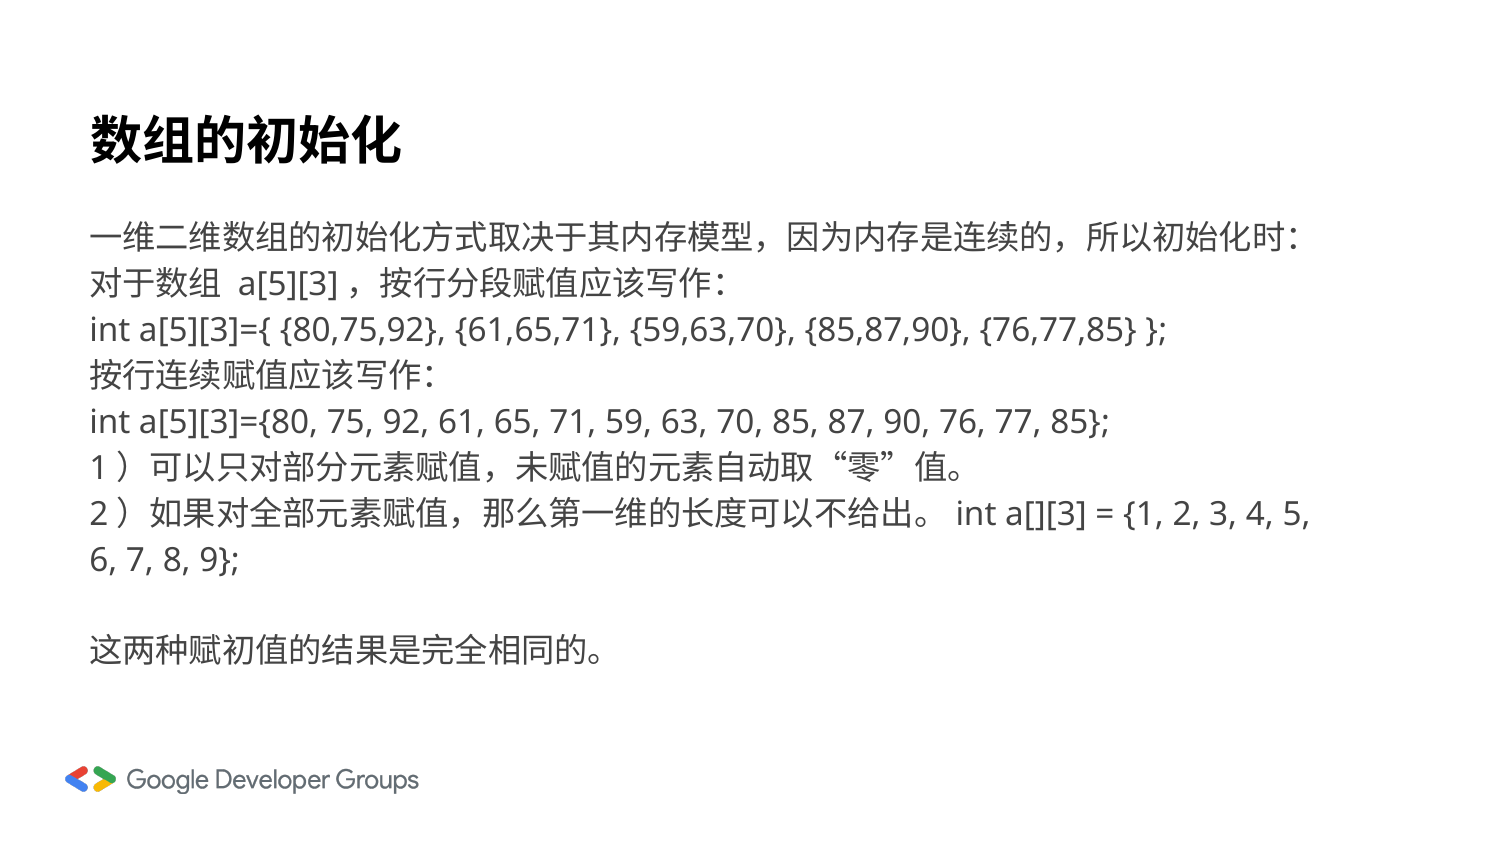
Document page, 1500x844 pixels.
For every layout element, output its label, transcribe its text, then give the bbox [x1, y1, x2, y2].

title 数组的初始化 [75, 61, 659, 186]
list 一维二维数组的初始化方式取决于其内存模型，因为内存是连续的，所以初始化时： 对于数组 a[5][3]，按行分段赋值应该写作： int a[5][3]={ {80,75,92}, {61,65,71}, {59,63,70}, {85,87,90}, {76,77,85} }; 按行连续赋值应该写作： int a[5][3]={80, 75, 92, 61, 65, 71, 59, 63, 70, 85, 87, 90, 76, 77, 85}; 1）可以只对部分元素赋值，未赋值的元素自动取“零”值。 2）如果对全部元素赋值，那么第一维的长度可以不给出。int a[][3] = {1, 2, 3, 4, 5, 6, 7, 8, 9}; 这两种赋初值的结果是完全相同的。 [53, 195, 1349, 736]
picture [64, 766, 419, 794]
